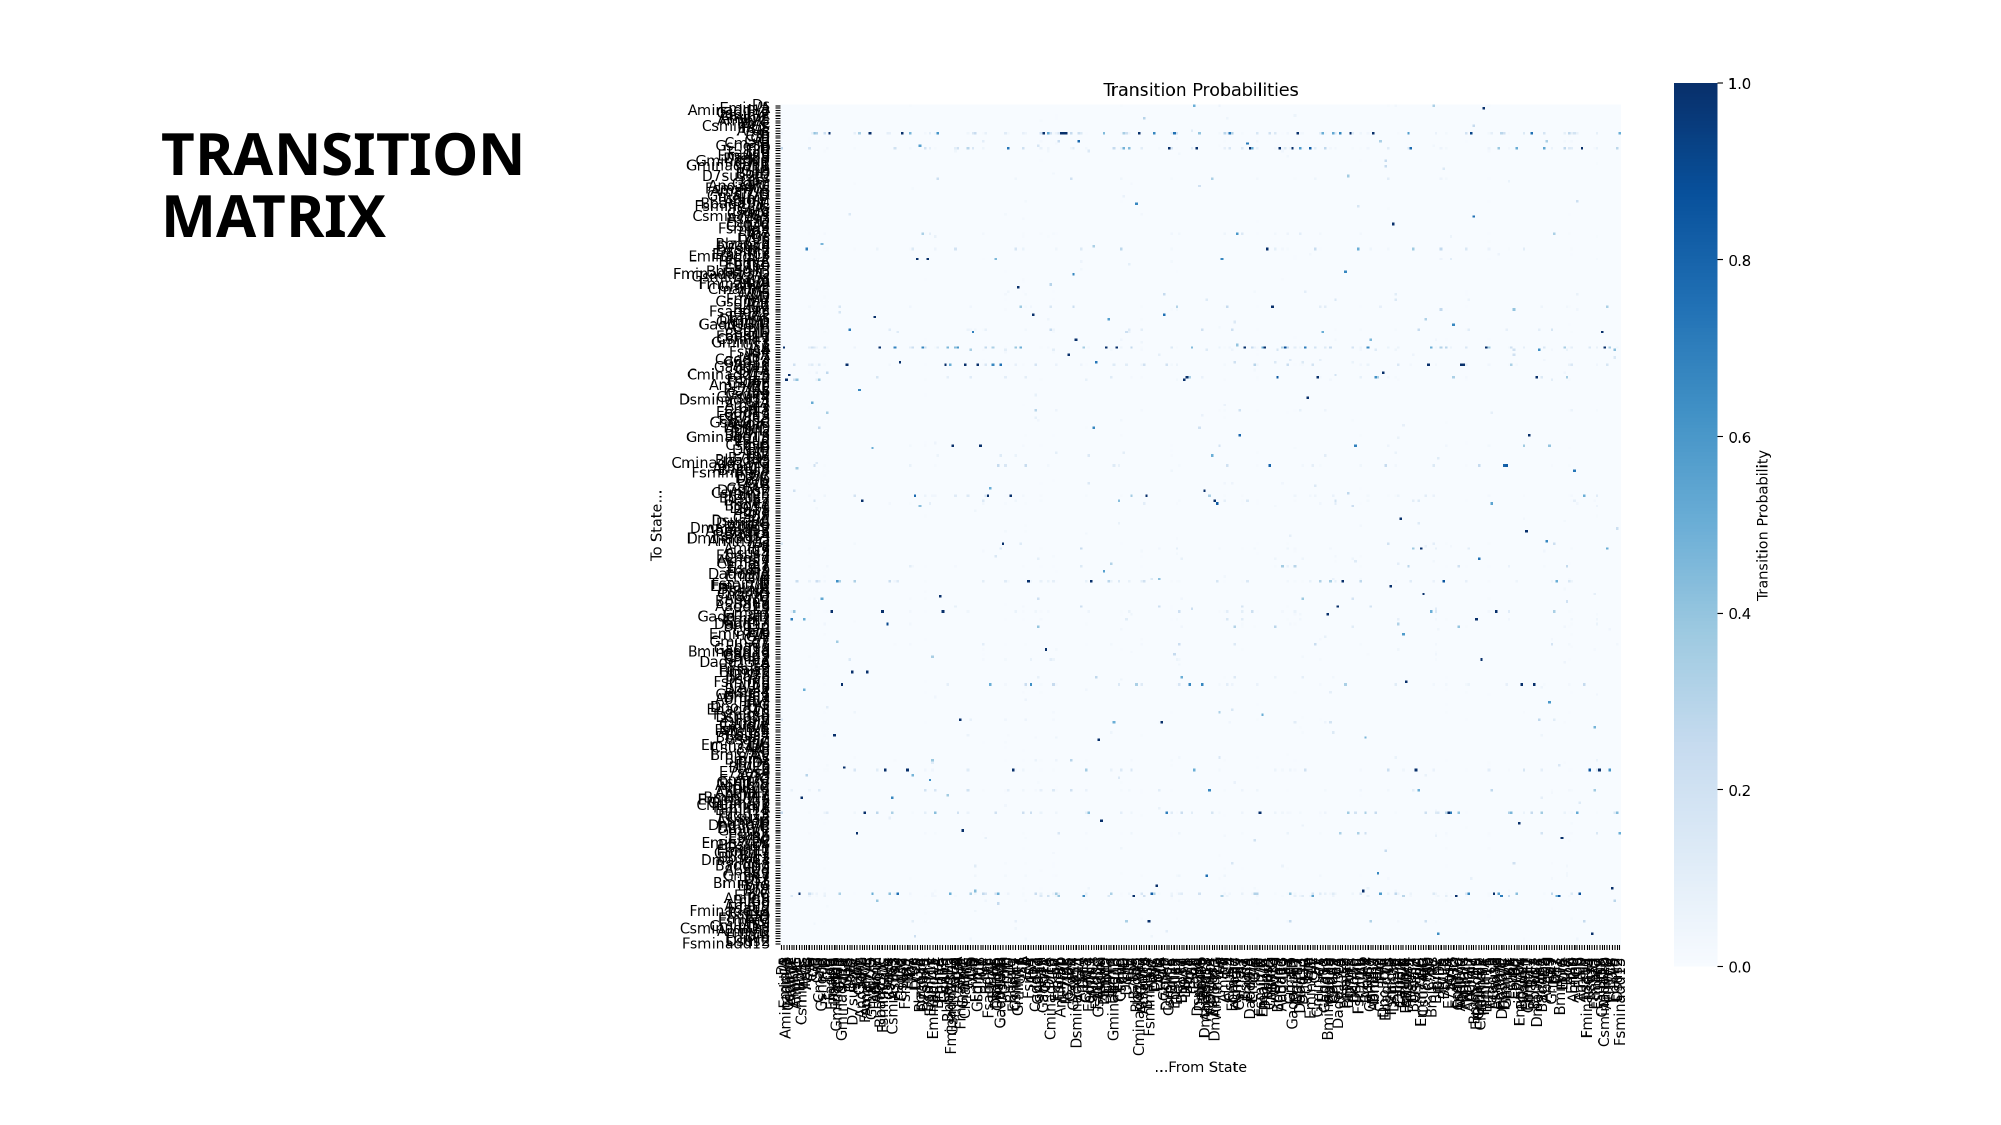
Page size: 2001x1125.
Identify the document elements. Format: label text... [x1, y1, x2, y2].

title Transition MatriX [146, 40, 1854, 259]
picture [640, 67, 1781, 1085]
